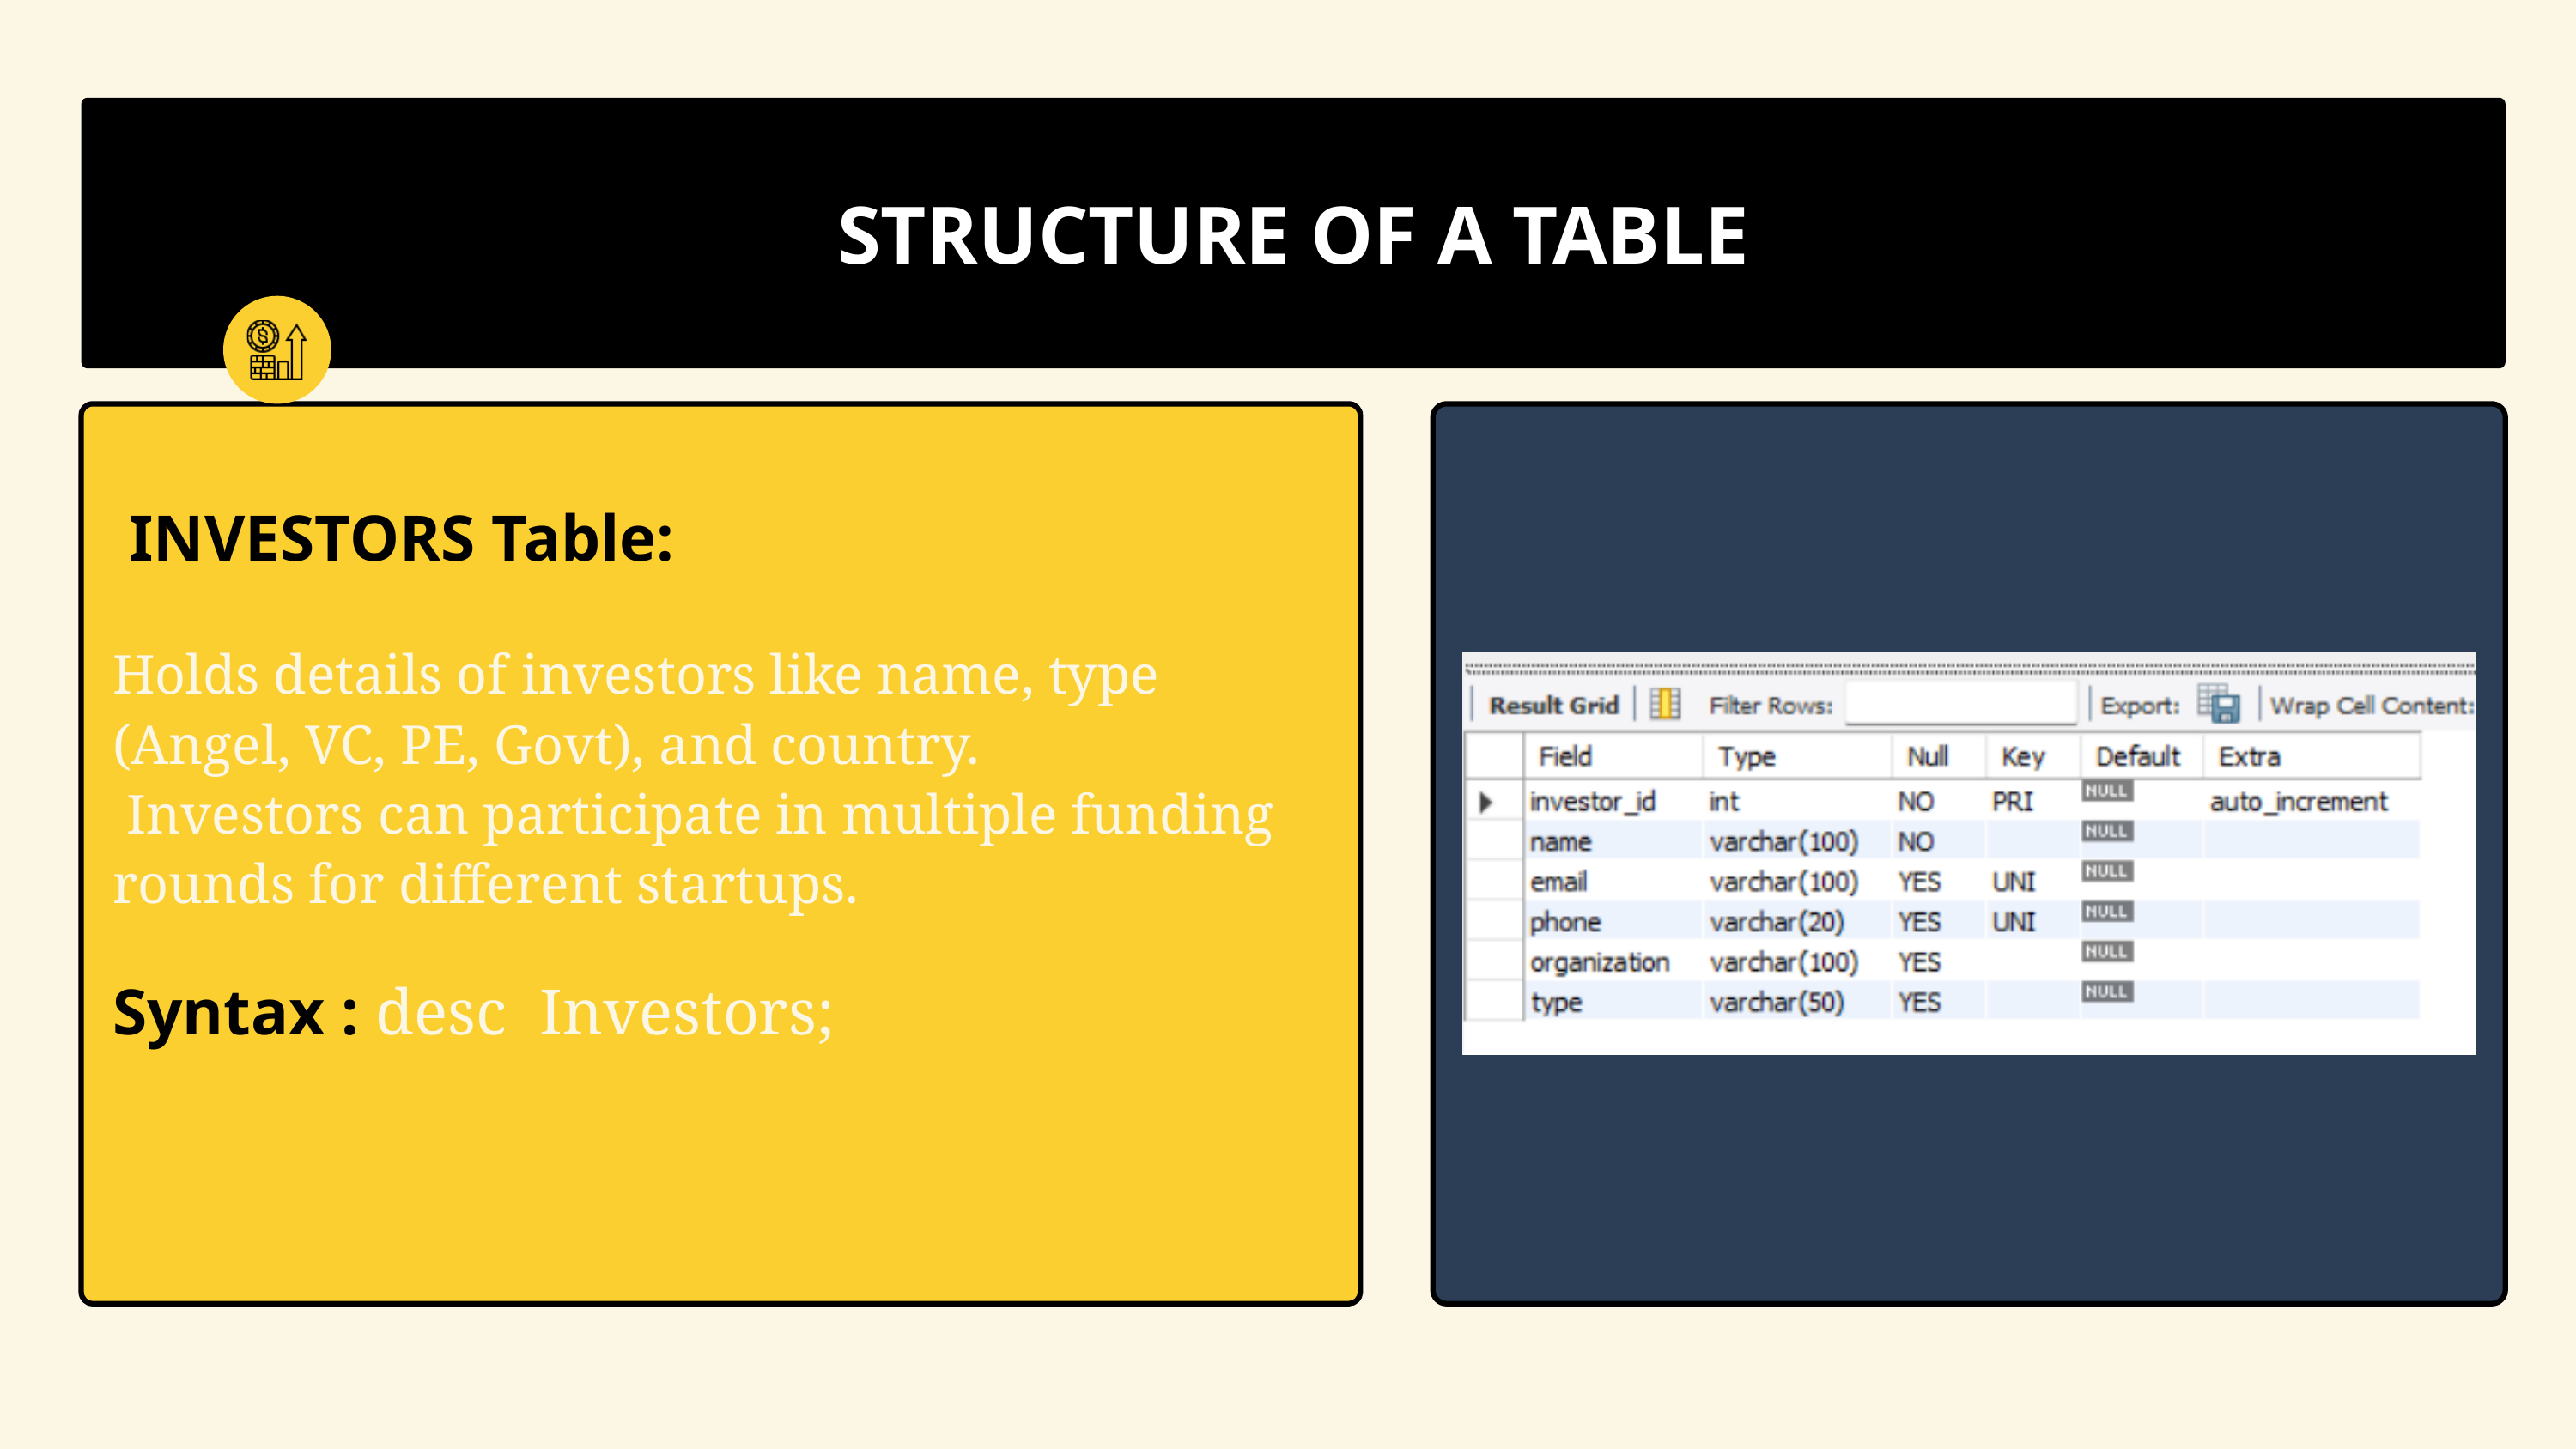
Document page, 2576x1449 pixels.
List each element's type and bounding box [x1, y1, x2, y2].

text_box [1432, 403, 2506, 1304]
text_box [81, 403, 1361, 1304]
text_box [81, 97, 2506, 369]
text_box [222, 295, 331, 404]
